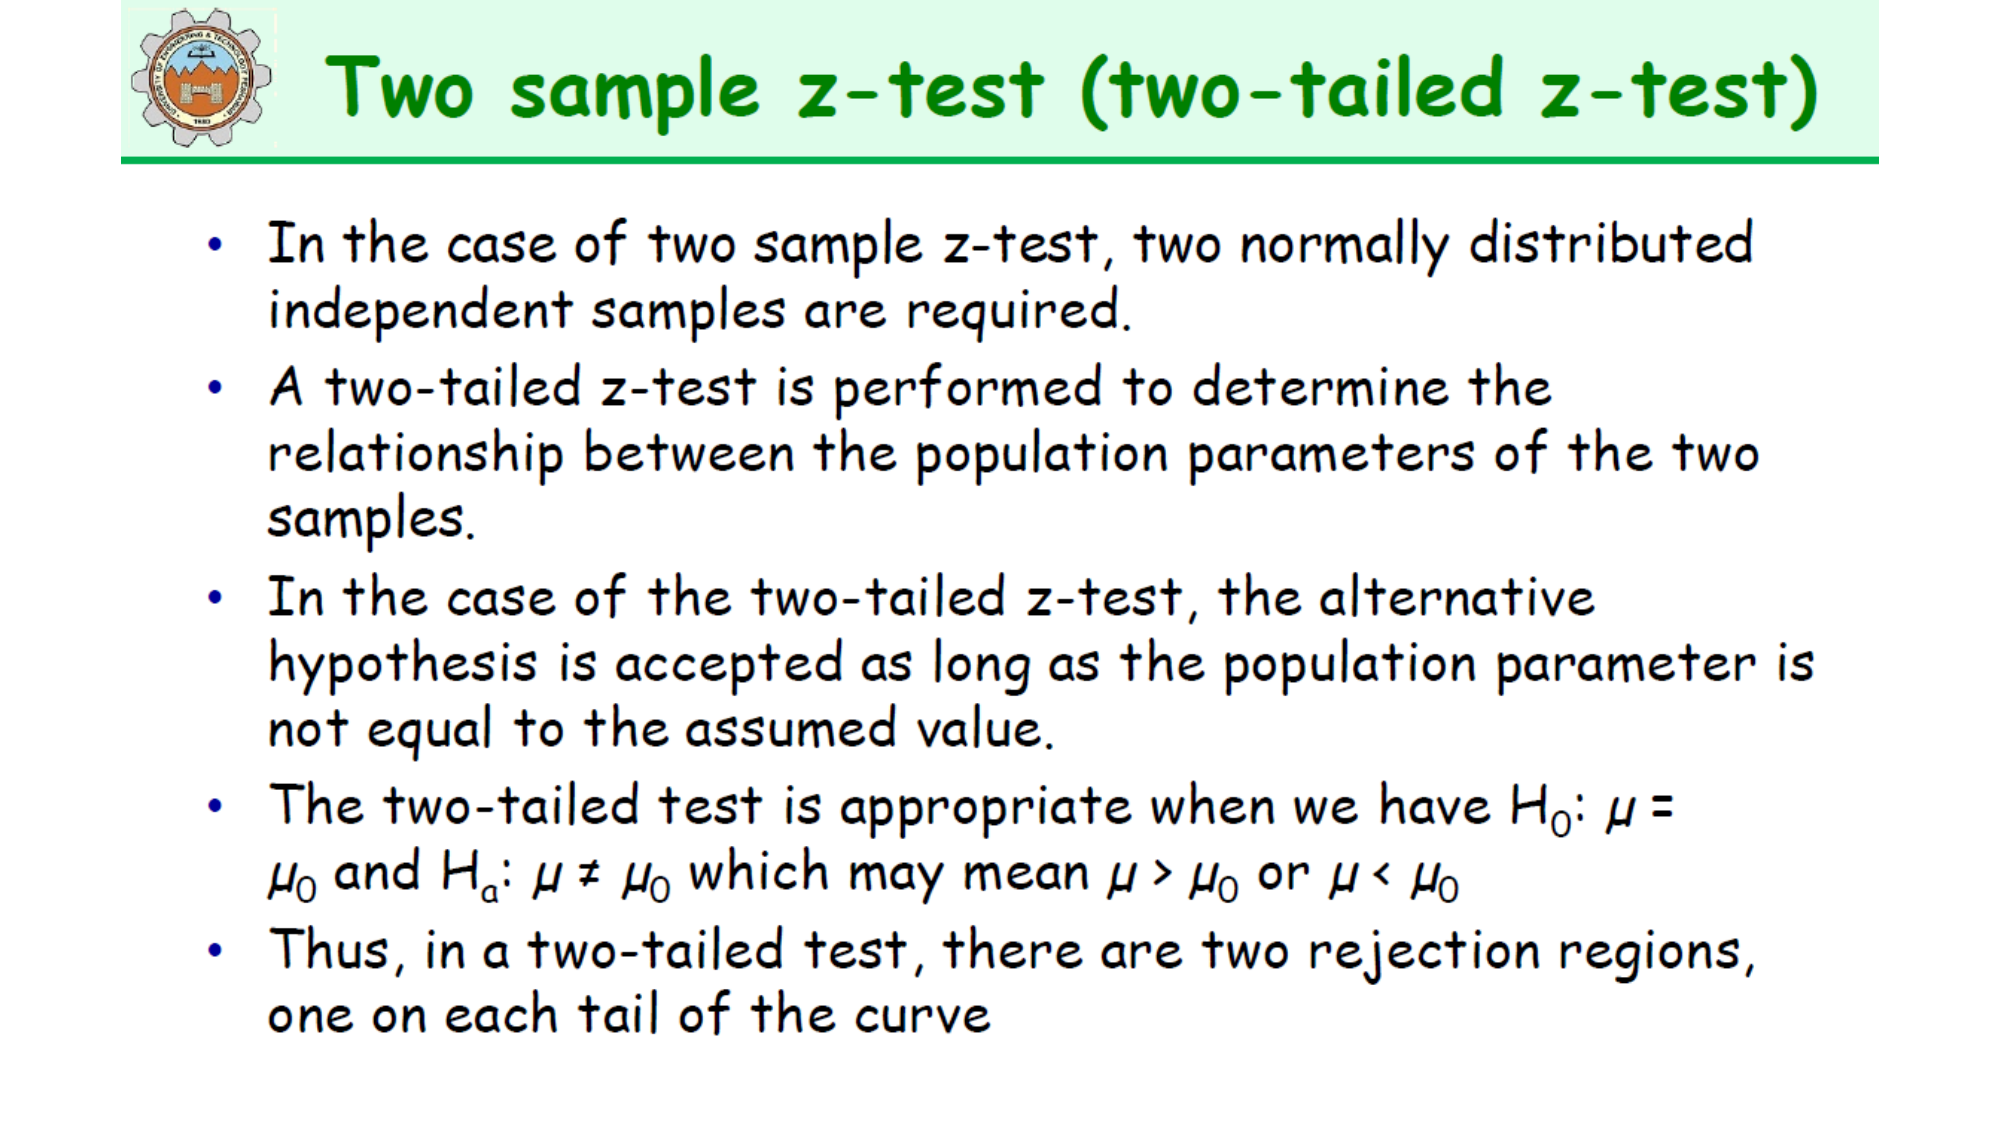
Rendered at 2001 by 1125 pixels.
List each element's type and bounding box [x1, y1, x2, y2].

picture [121, 0, 1879, 1125]
